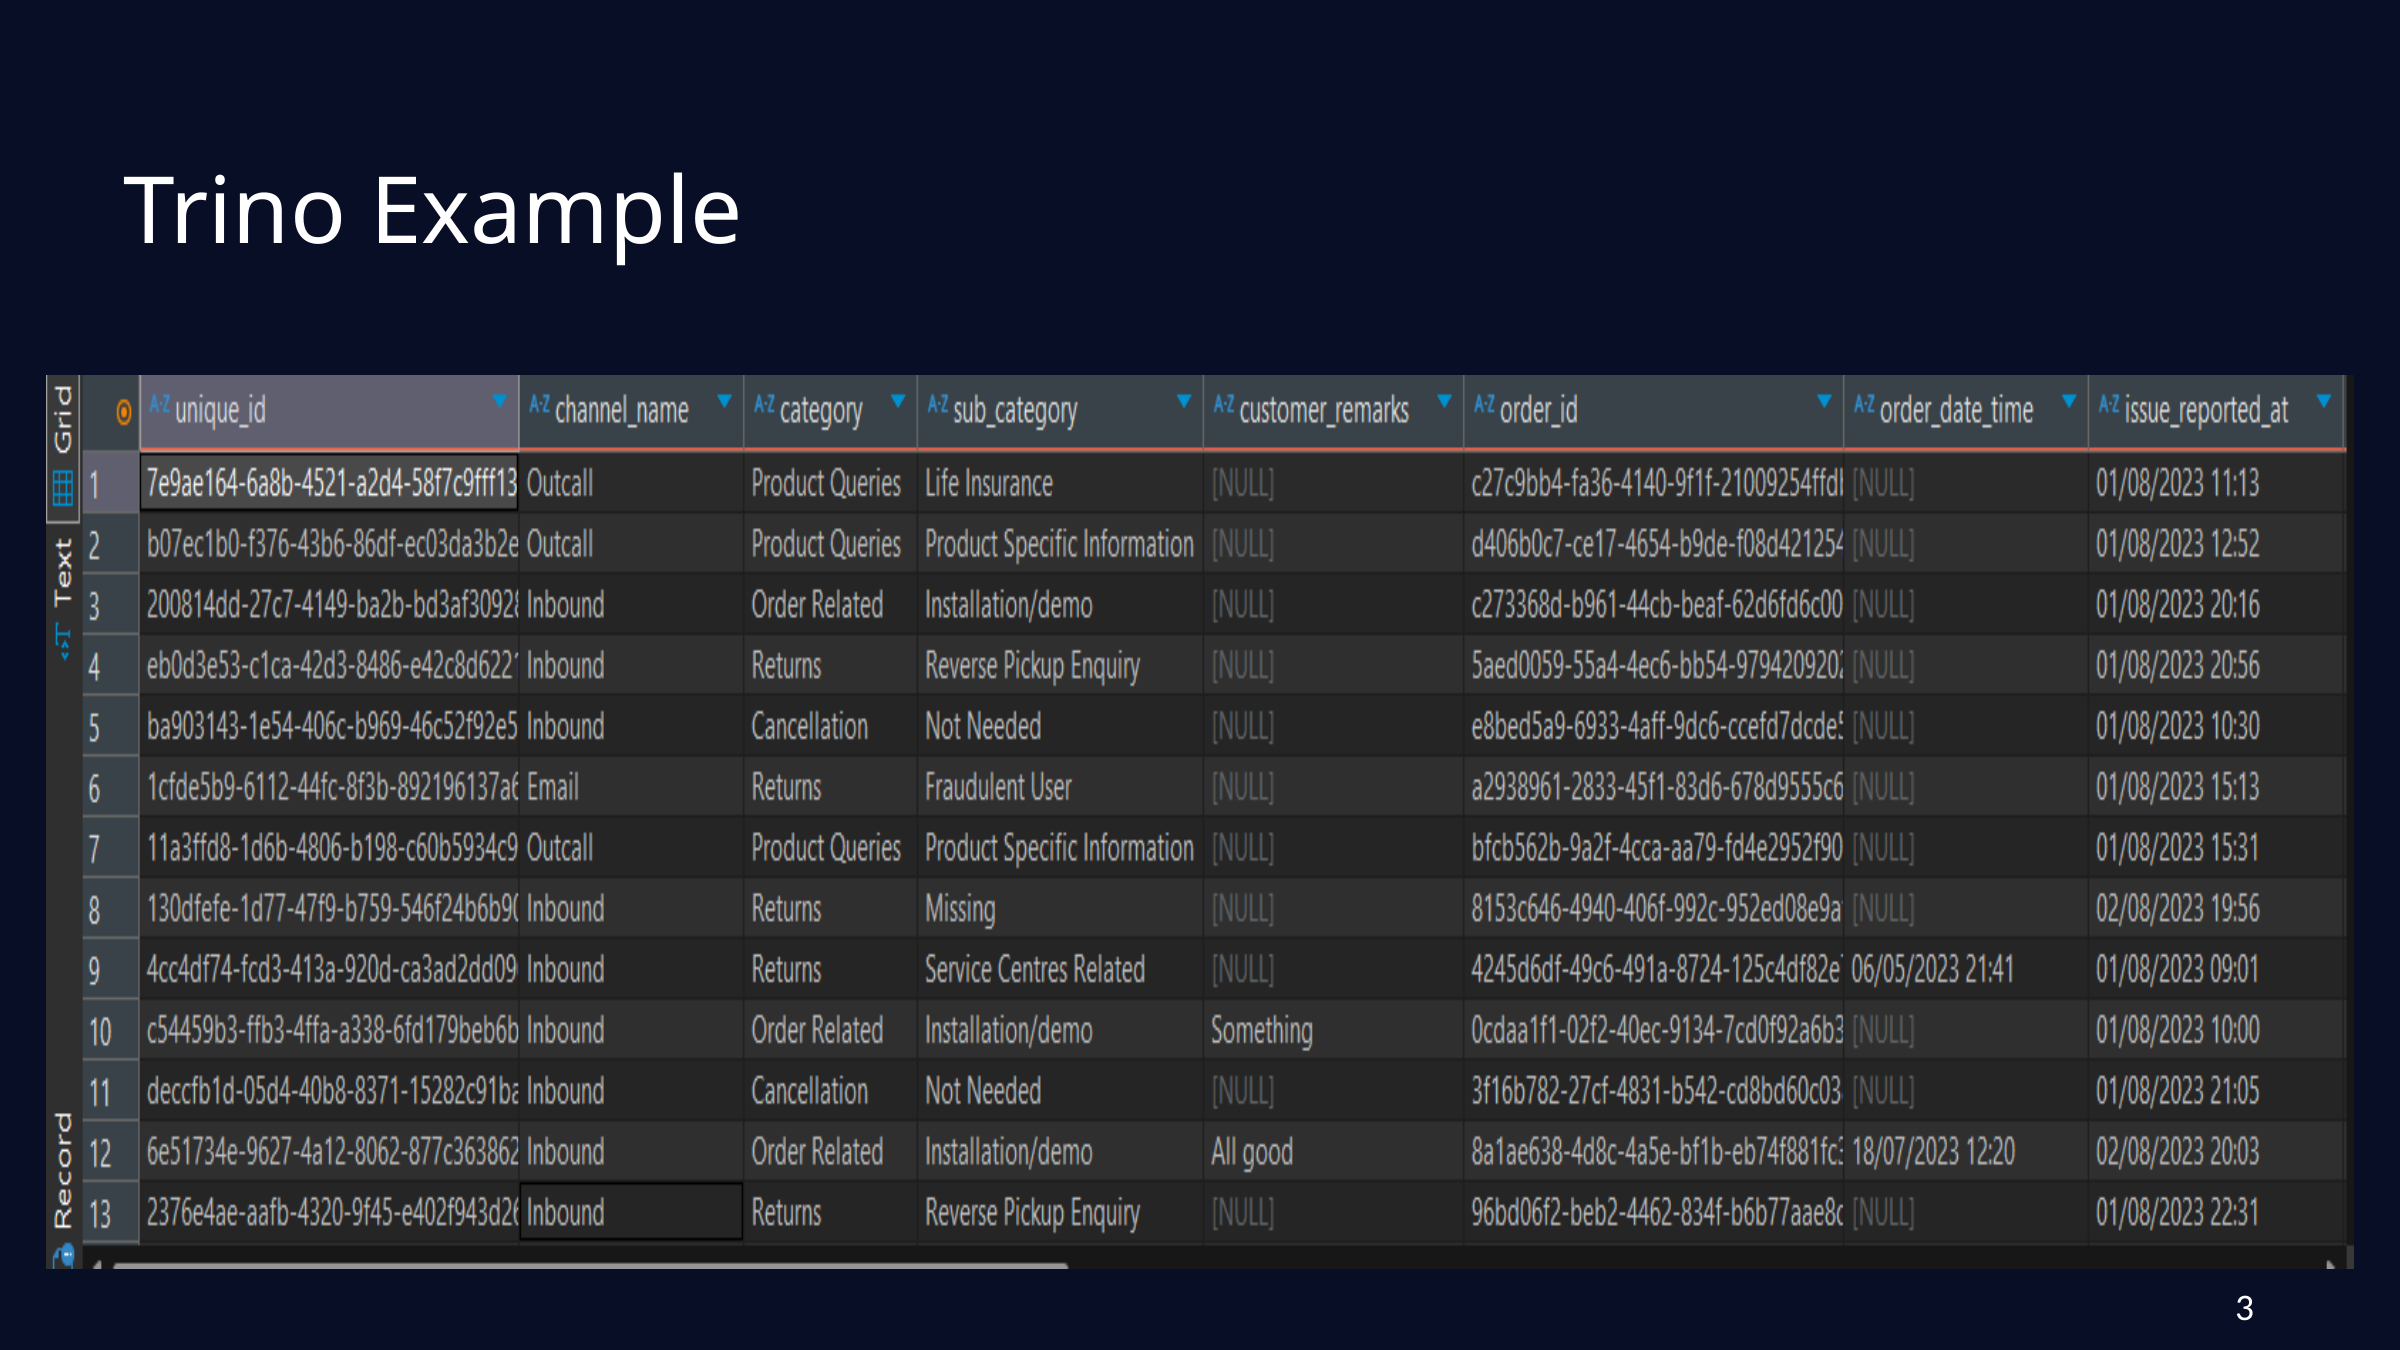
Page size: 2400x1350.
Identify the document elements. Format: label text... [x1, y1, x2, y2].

text_box Trino Example [123, 123, 1165, 241]
text_box 3 [2093, 1268, 2396, 1342]
picture [46, 375, 2354, 1269]
